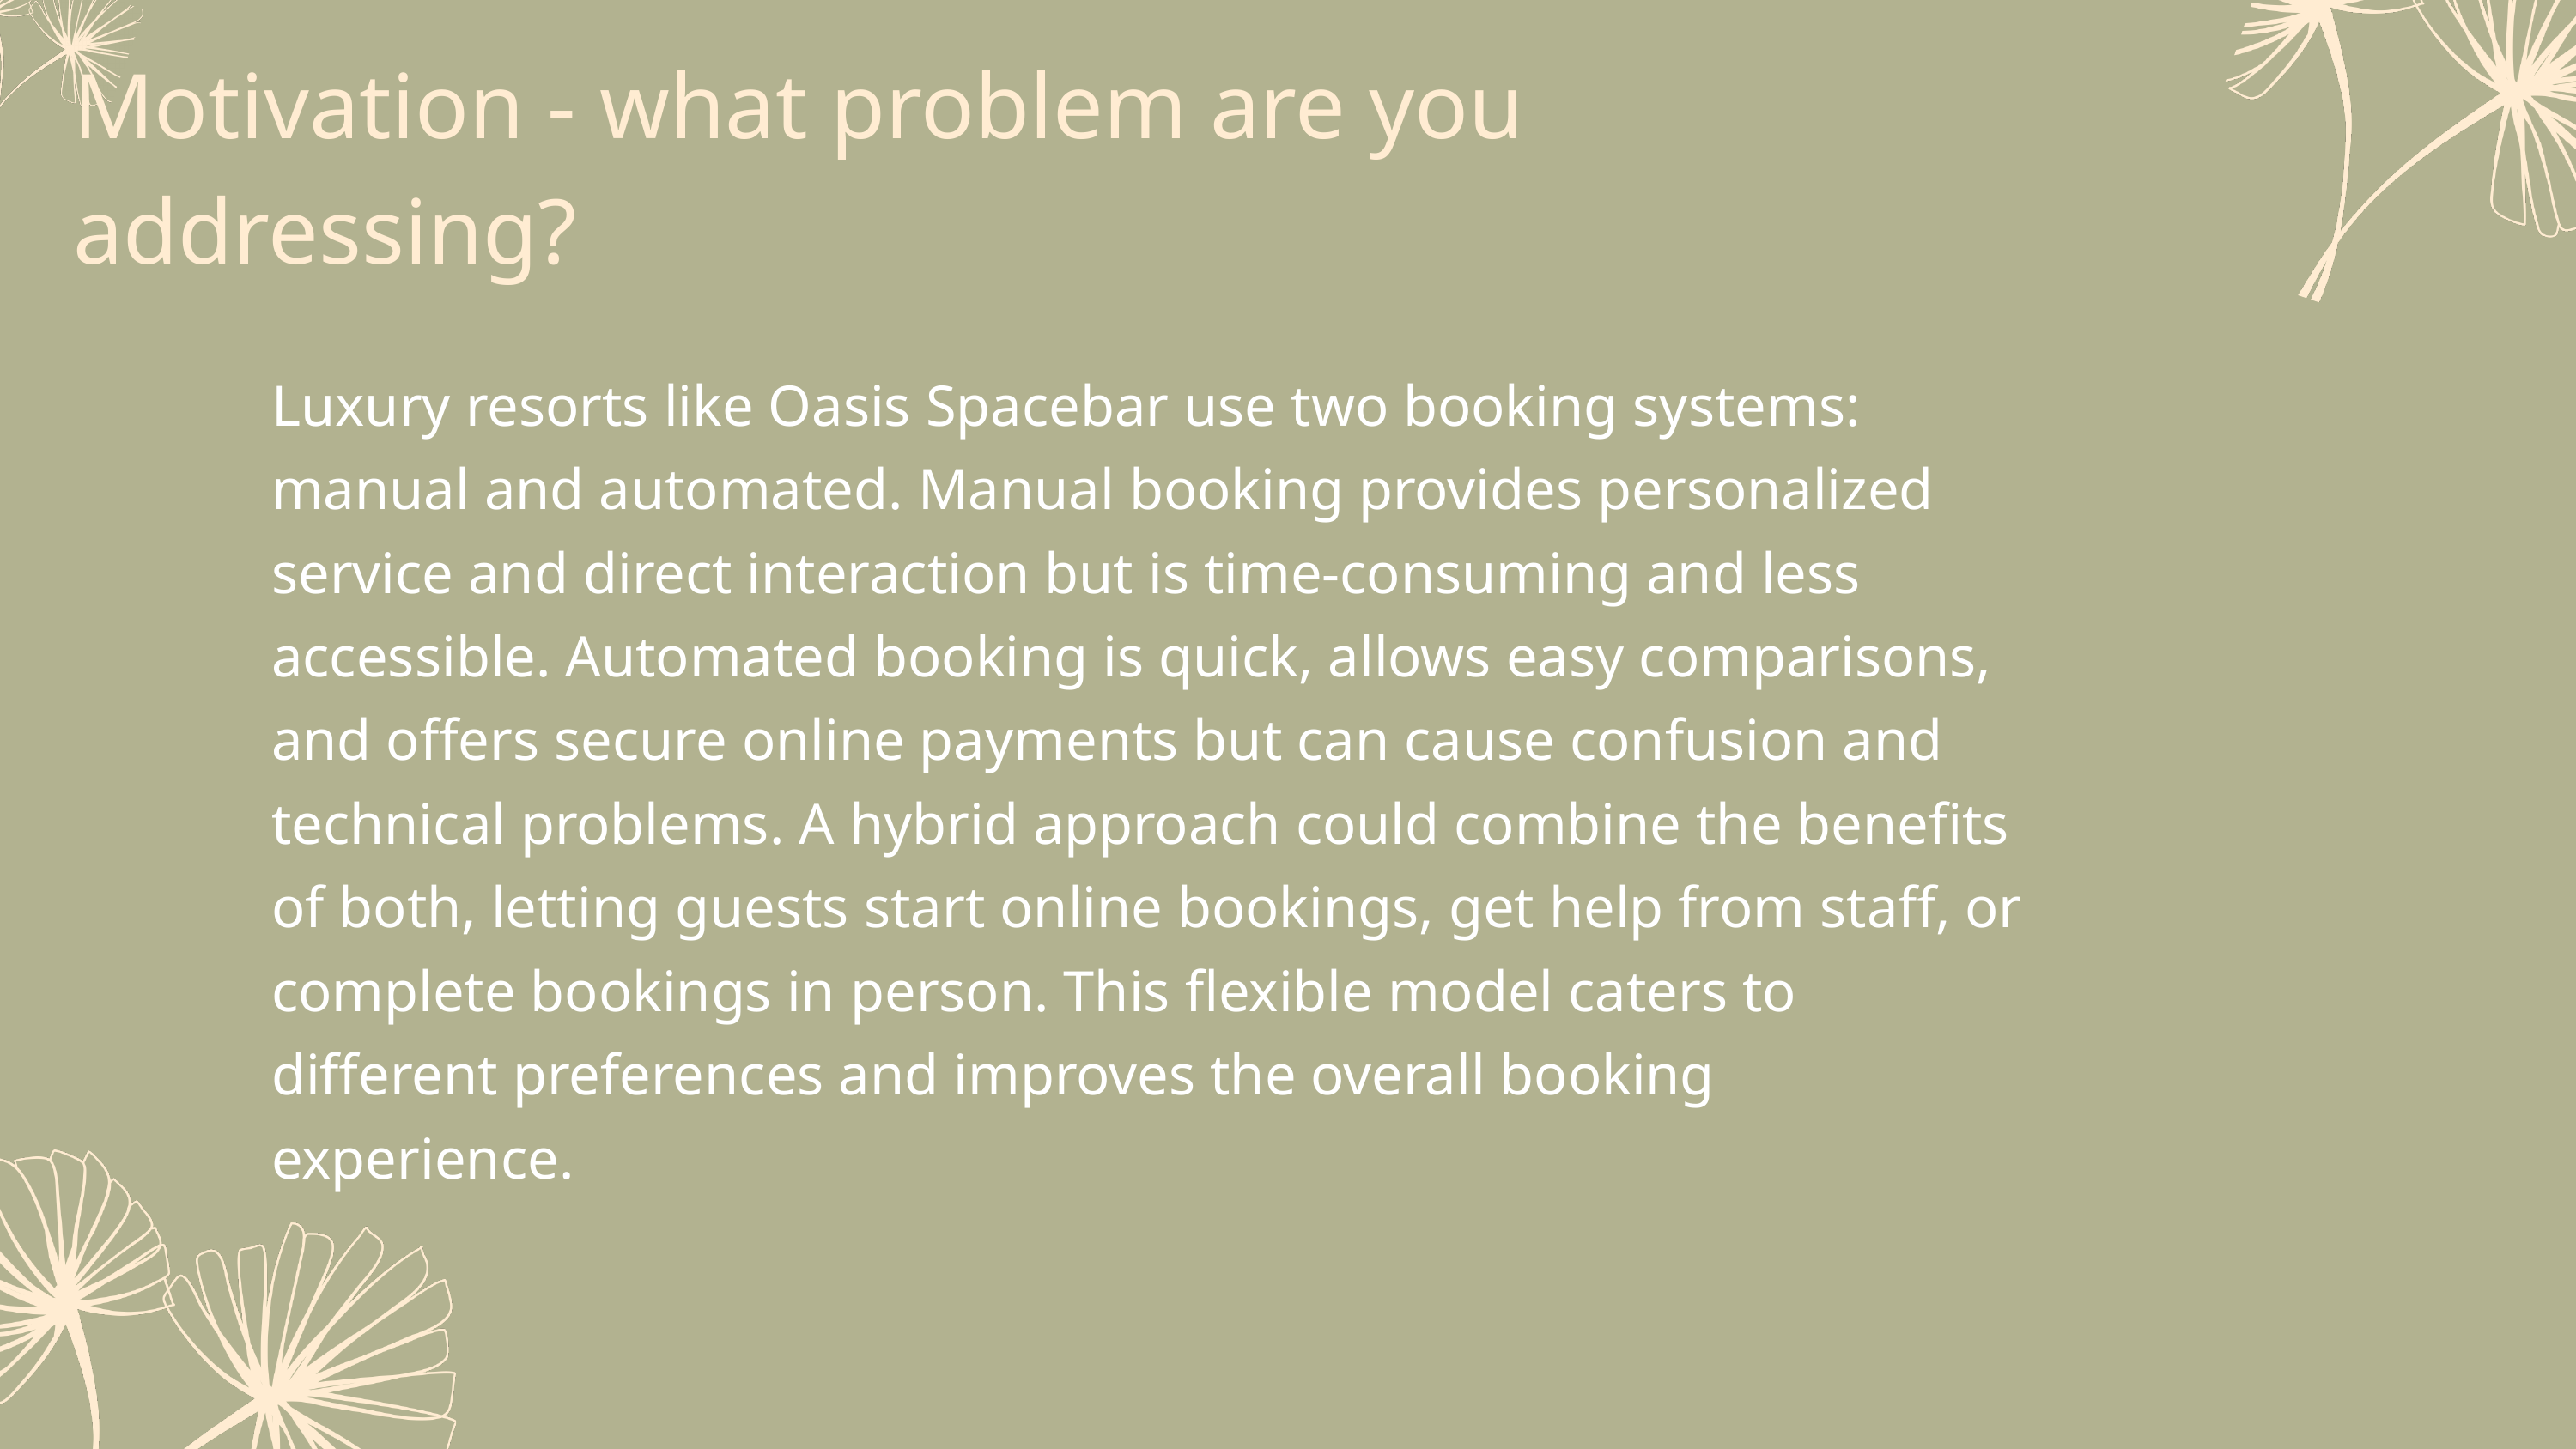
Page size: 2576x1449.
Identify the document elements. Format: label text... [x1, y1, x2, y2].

text_box [0, 1149, 457, 1449]
text_box [2168, 0, 2576, 384]
text_box Luxury resorts like Oasis Spacebar use two booking systems: manual and automated. Manual booking provides personalized service and direct interaction but is time-consuming and less accessible. Automated booking is quick, allows easy comparisons, and offers secure online payments but can cause confusion and technical problems. A hybrid approach could combine the benefits of both, letting guests start online bookings, get help from staff, or complete bookings in person. This flexible model caters to different preferences and improves the overall booking experience. [271, 353, 2032, 1190]
text_box [0, 0, 145, 163]
text_box Motivation - what problem are you addressing? [73, 31, 1727, 282]
